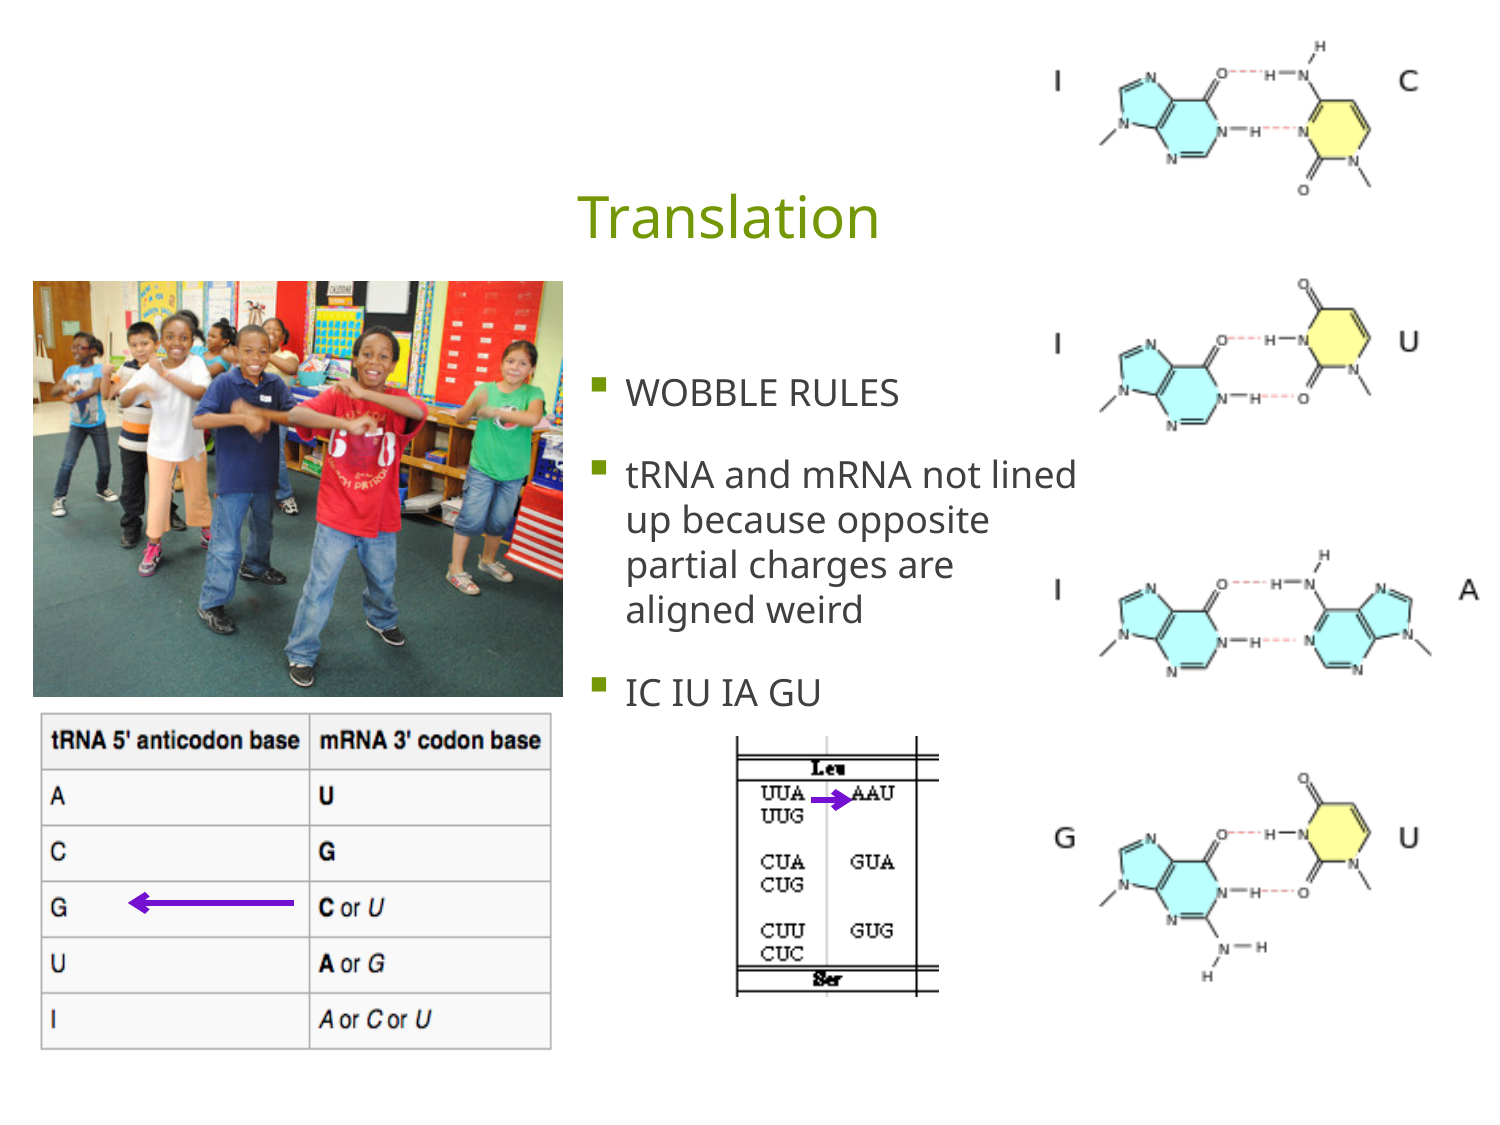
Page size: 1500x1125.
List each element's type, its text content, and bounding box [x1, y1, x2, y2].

picture [1030, 4, 1500, 1006]
list WOBBLE RULES tRNA and mRNA not lined up because opposite partial charges are aligned weird IC IU IA GU [572, 360, 1103, 1035]
picture [719, 735, 940, 998]
picture [32, 281, 563, 1062]
title Translation [562, 112, 1030, 258]
